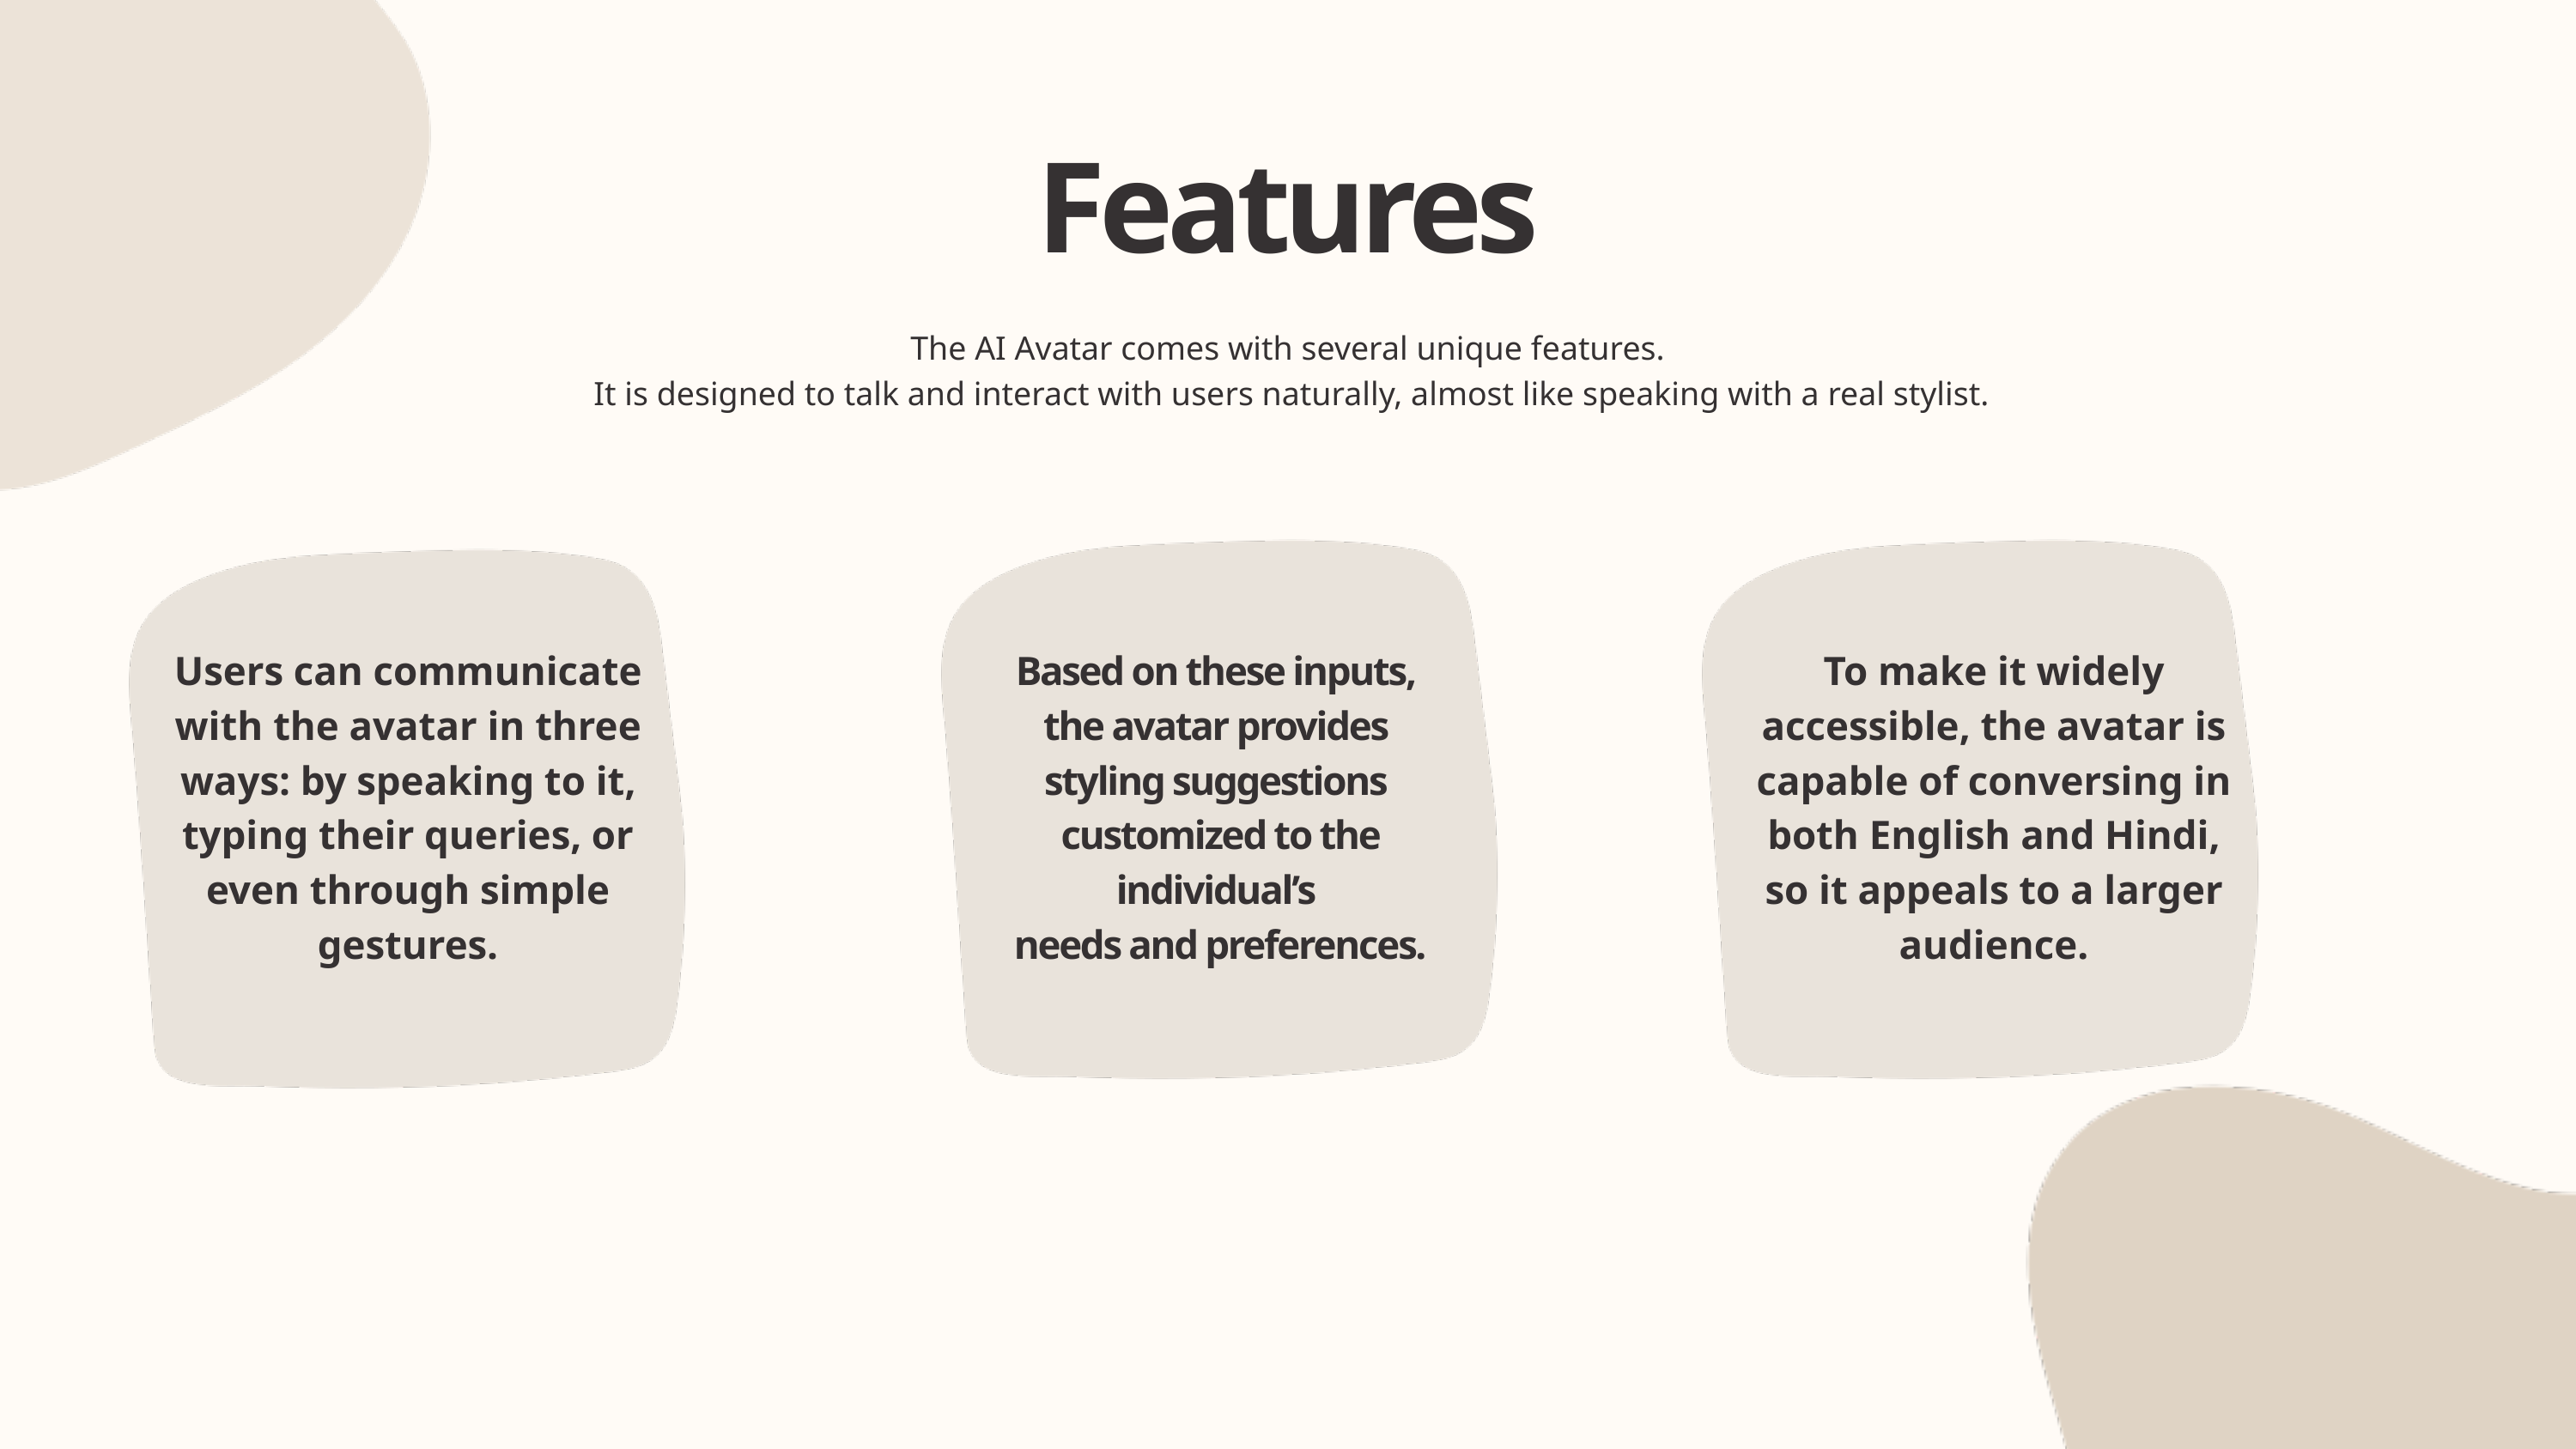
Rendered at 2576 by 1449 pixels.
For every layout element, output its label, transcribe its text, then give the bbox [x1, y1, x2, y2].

text_box [2014, 942, 2576, 1449]
text_box Based on these inputs, the avatar provides styling suggestions customized to the individual’s needs and preferences. [978, 638, 1462, 1022]
text_box Users can communicate with the avatar in three ways: by speaking to it, typing their queries, or even through simple gestures. [166, 638, 650, 967]
text_box To make it widely accessible, the avatar is capable of conversing in both English and Hindi, so it appeals to a larger audience. [1752, 638, 2236, 967]
text_box Features [561, 152, 2015, 278]
text_box [940, 537, 1501, 1082]
text_box The AI Avatar comes with several unique features. It is designed to talk and interact with users naturally, almost like speaking with a real stylist. [438, 321, 2159, 412]
text_box [128, 546, 689, 1092]
text_box [0, 0, 438, 494]
text_box [1701, 537, 2262, 1082]
